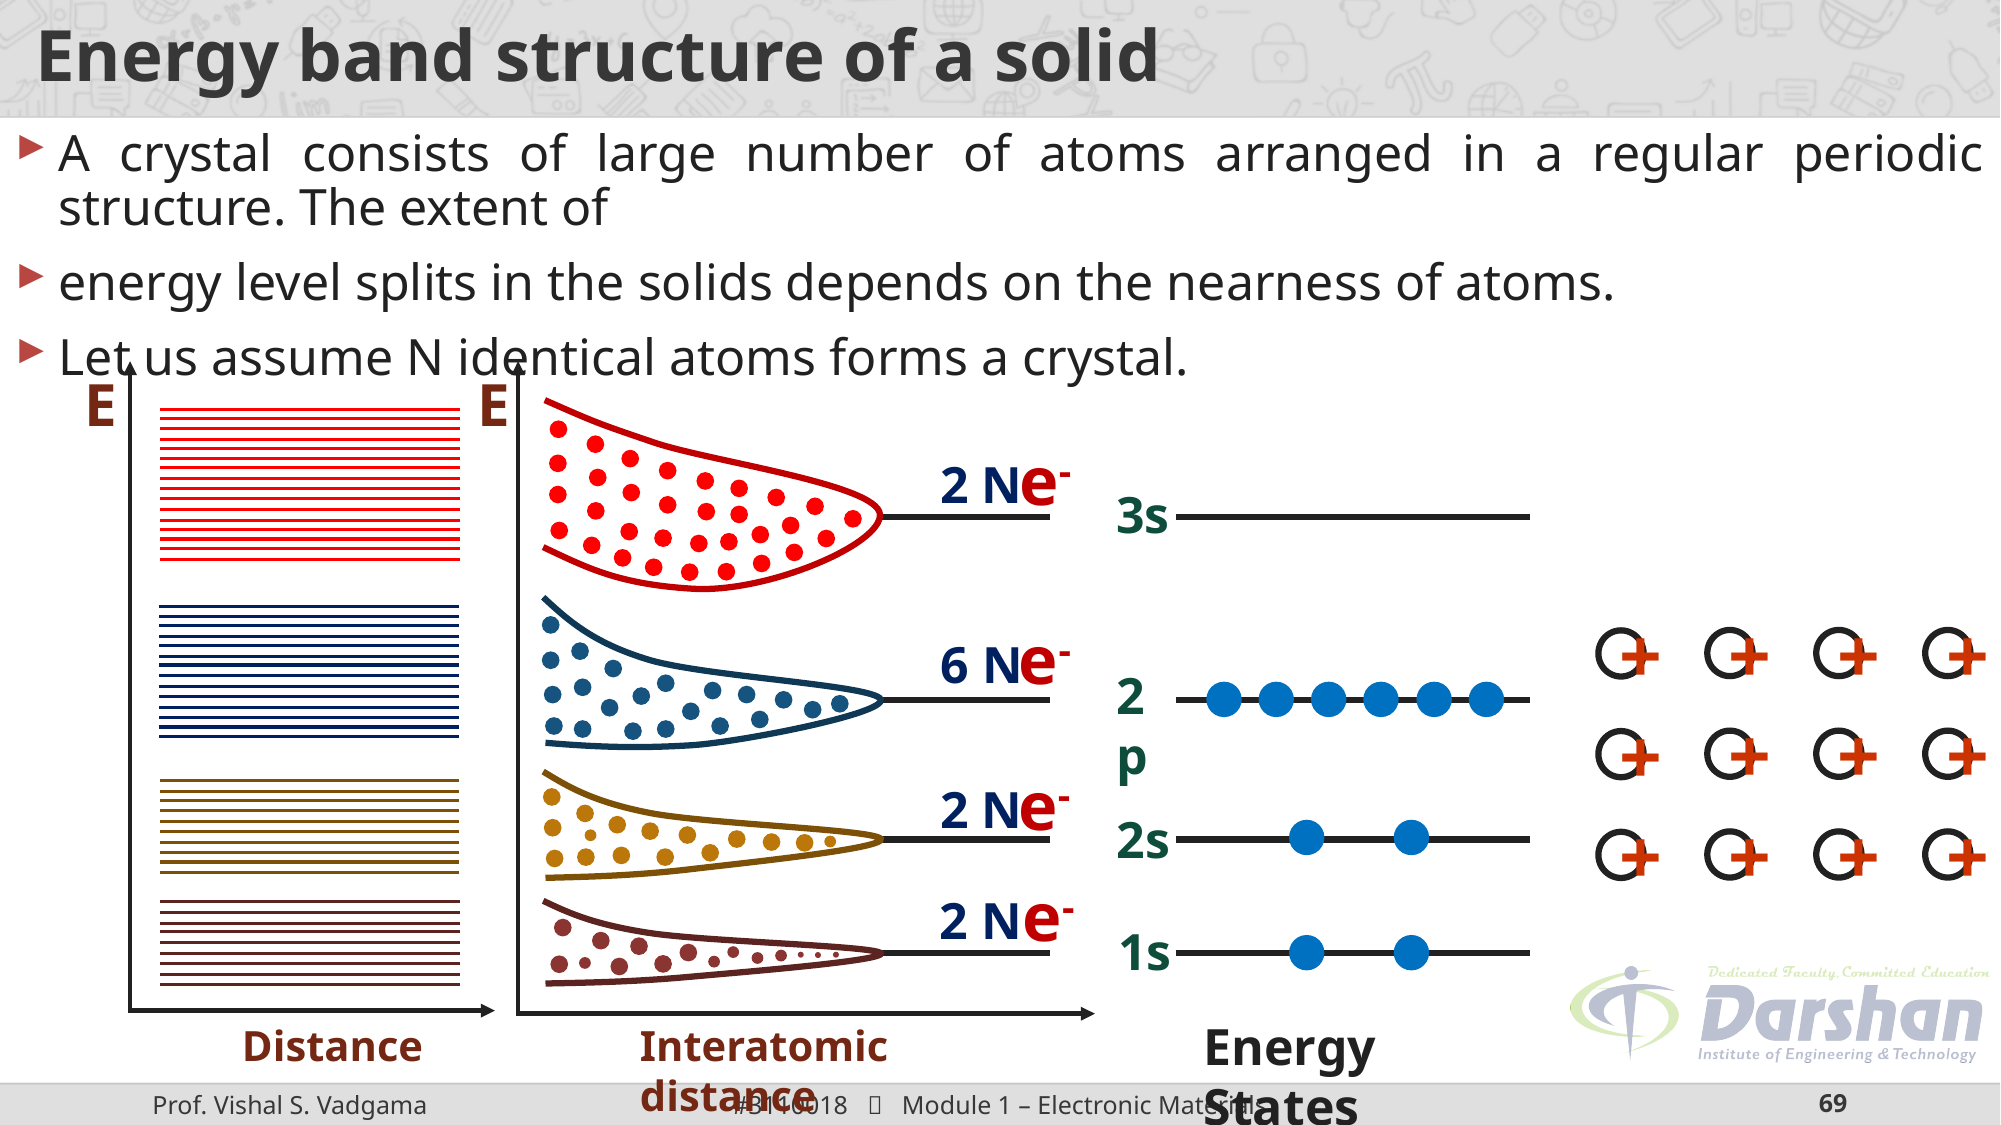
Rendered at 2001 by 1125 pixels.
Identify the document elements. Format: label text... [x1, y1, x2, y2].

text_box Energy States [1189, 1008, 1508, 1125]
text_box The Schrodinger’s equations are: [1570, 966, 1990, 1063]
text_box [1101, 476, 1189, 989]
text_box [1598, 629, 1971, 878]
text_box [70, 361, 495, 1076]
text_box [160, 409, 460, 560]
title Energy band structure of a solid [0, 0, 2000, 117]
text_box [1289, 934, 1430, 971]
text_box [160, 780, 460, 873]
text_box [1206, 681, 1505, 718]
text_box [495, 361, 1095, 1076]
list A crystal consists of large number of atoms arranged in a regular periodic structure. The extent of energy level splits in the solids depends on the nearness of atoms. Let us assume N identical atoms forms a crystal. [0, 121, 2000, 338]
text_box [1289, 819, 1430, 856]
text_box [159, 606, 459, 737]
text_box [160, 901, 460, 985]
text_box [1189, 516, 1531, 953]
